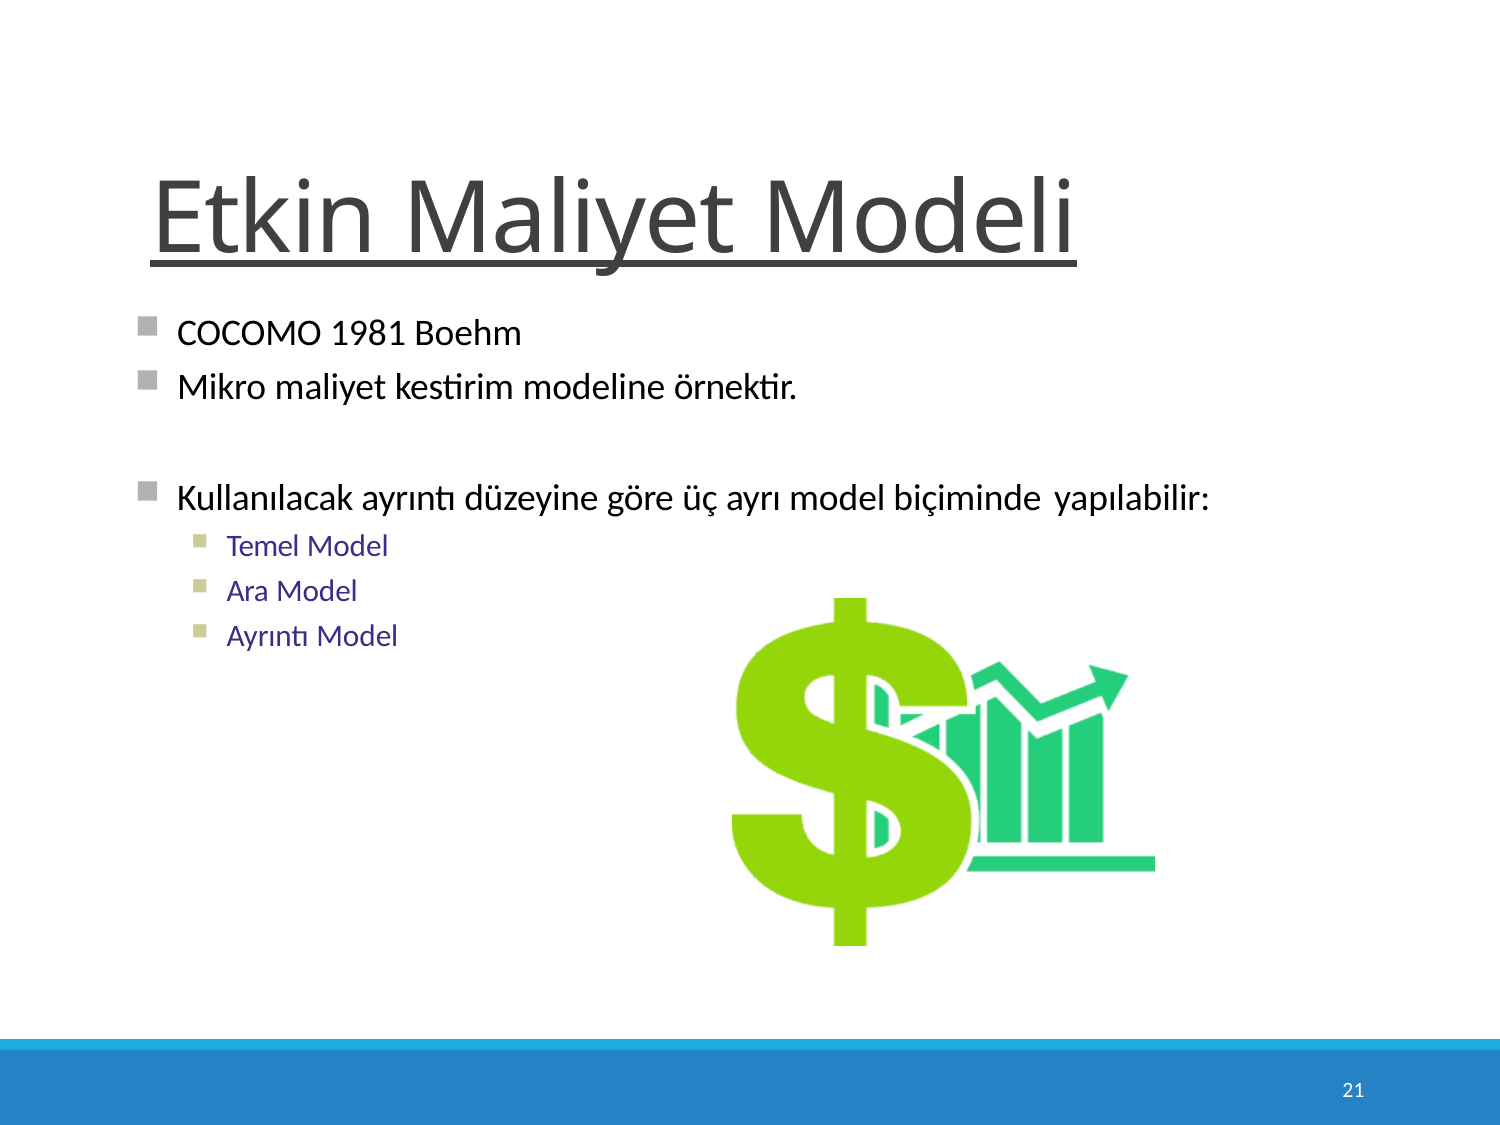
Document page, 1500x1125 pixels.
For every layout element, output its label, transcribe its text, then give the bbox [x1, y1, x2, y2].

title Etkin Maliyet Modeli [147, 150, 1376, 341]
text_box COCOMO 1981 Boehm Mikro maliyet kestirim modeline örnektir. Kullanılacak ayrıntı düzeyine göre üç ayrı model biçiminde yapılabilir: Temel Model Ara Model Ayrıntı Model [132, 296, 1224, 653]
text_box [731, 598, 1156, 946]
slide_number 10 [1338, 1078, 1369, 1125]
